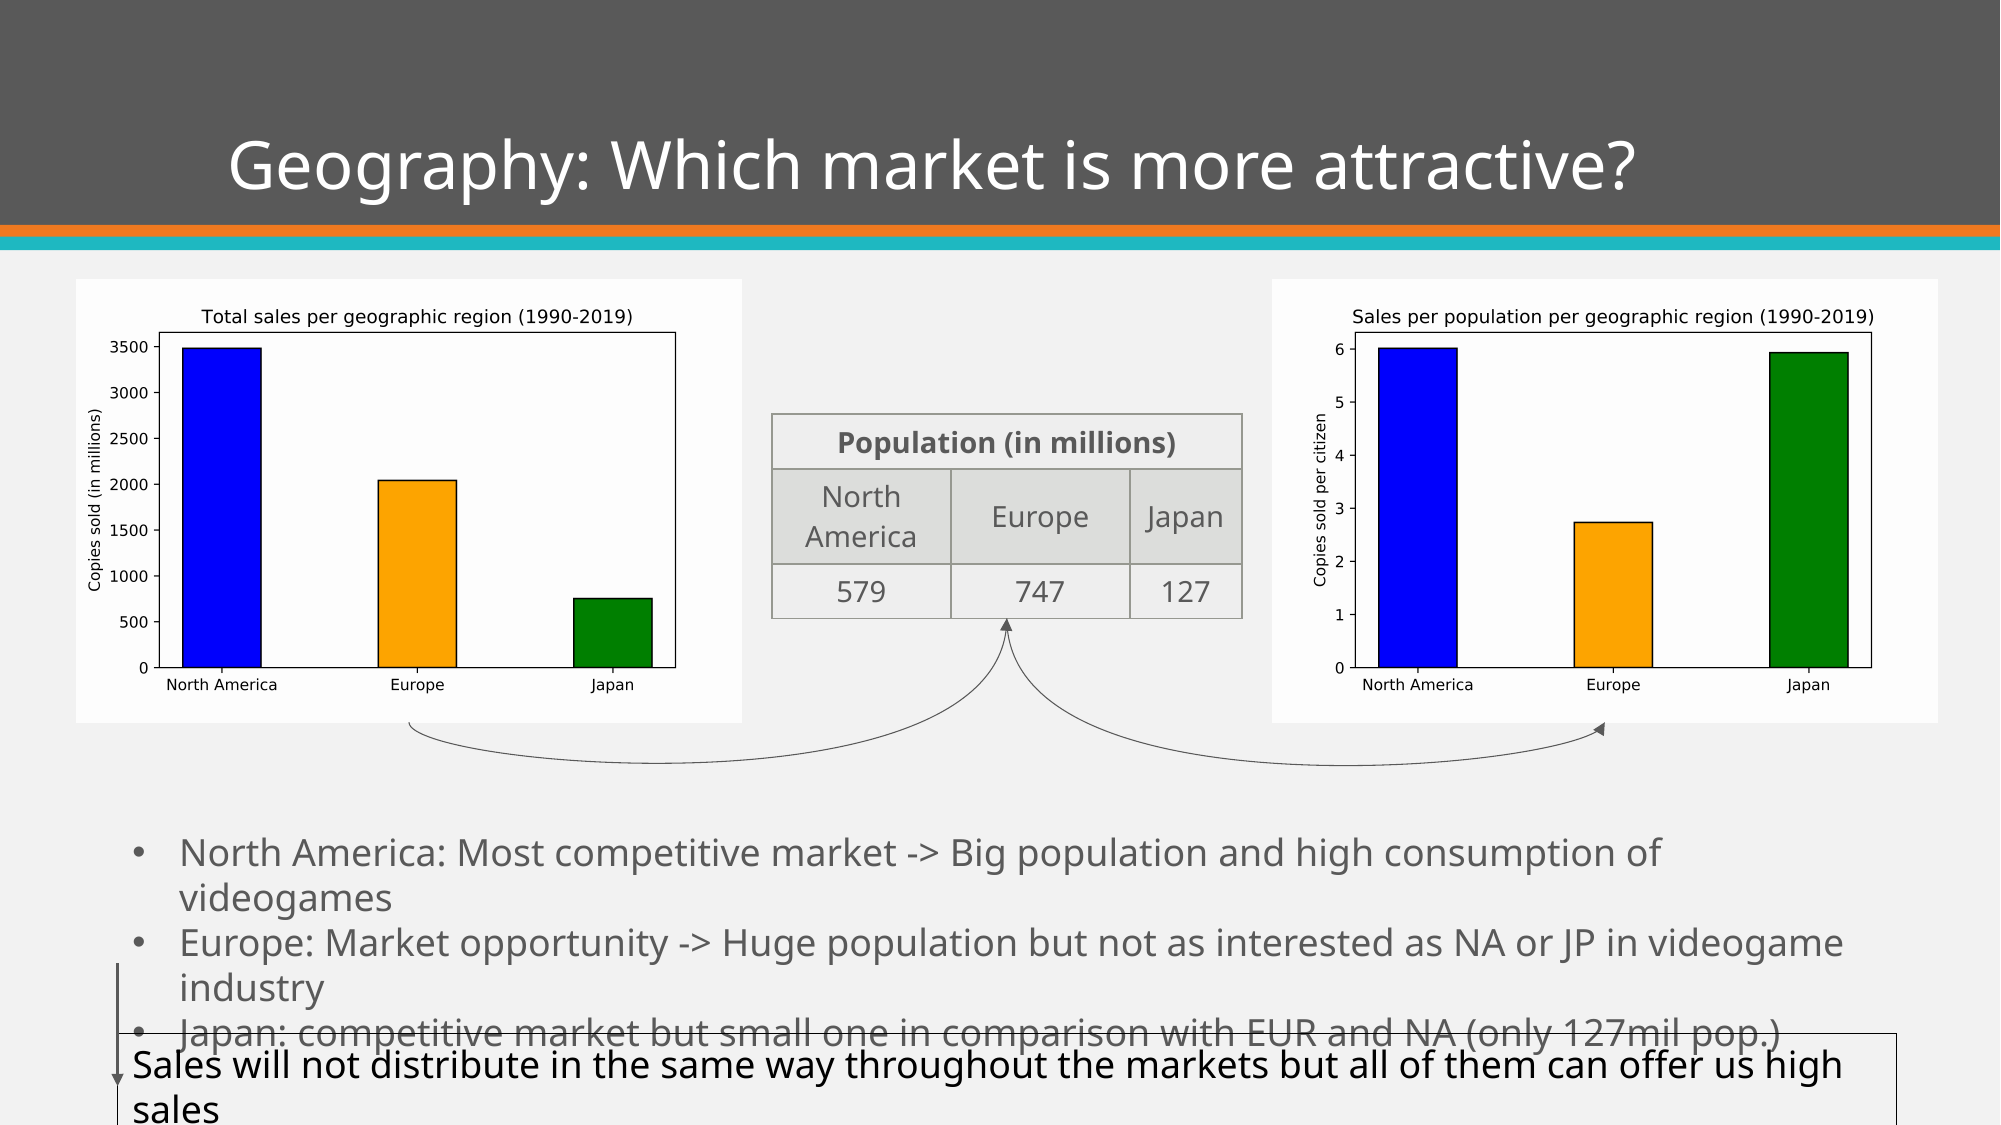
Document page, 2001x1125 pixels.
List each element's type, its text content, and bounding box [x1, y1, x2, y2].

picture [1272, 279, 1938, 723]
table_cell 579 [773, 565, 950, 618]
text_box Sales will not distribute in the same way throughout the markets but all of them can offer us high sales [117, 1033, 1897, 1125]
title Geography: Which market is more attractive? [212, 41, 1788, 212]
table_cell Europe [952, 470, 1129, 563]
table_header Population (in millions) [773, 415, 1241, 468]
table_cell North America [773, 470, 950, 563]
table_cell Japan [1131, 470, 1241, 563]
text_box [646, 361, 770, 960]
table_cell 127 [1131, 565, 1241, 618]
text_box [1244, 361, 1368, 960]
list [76, 279, 742, 723]
text_box North America: Most competitive market -> Big population and high consumption of videogames Europe: Market opportunity -> Huge population but not as interested as NA or JP in videogame industry Japan: competitive market but small one in comparison with EUR and NA (only 127mil pop.) [117, 821, 1897, 1033]
table_cell 747 [952, 565, 1129, 618]
